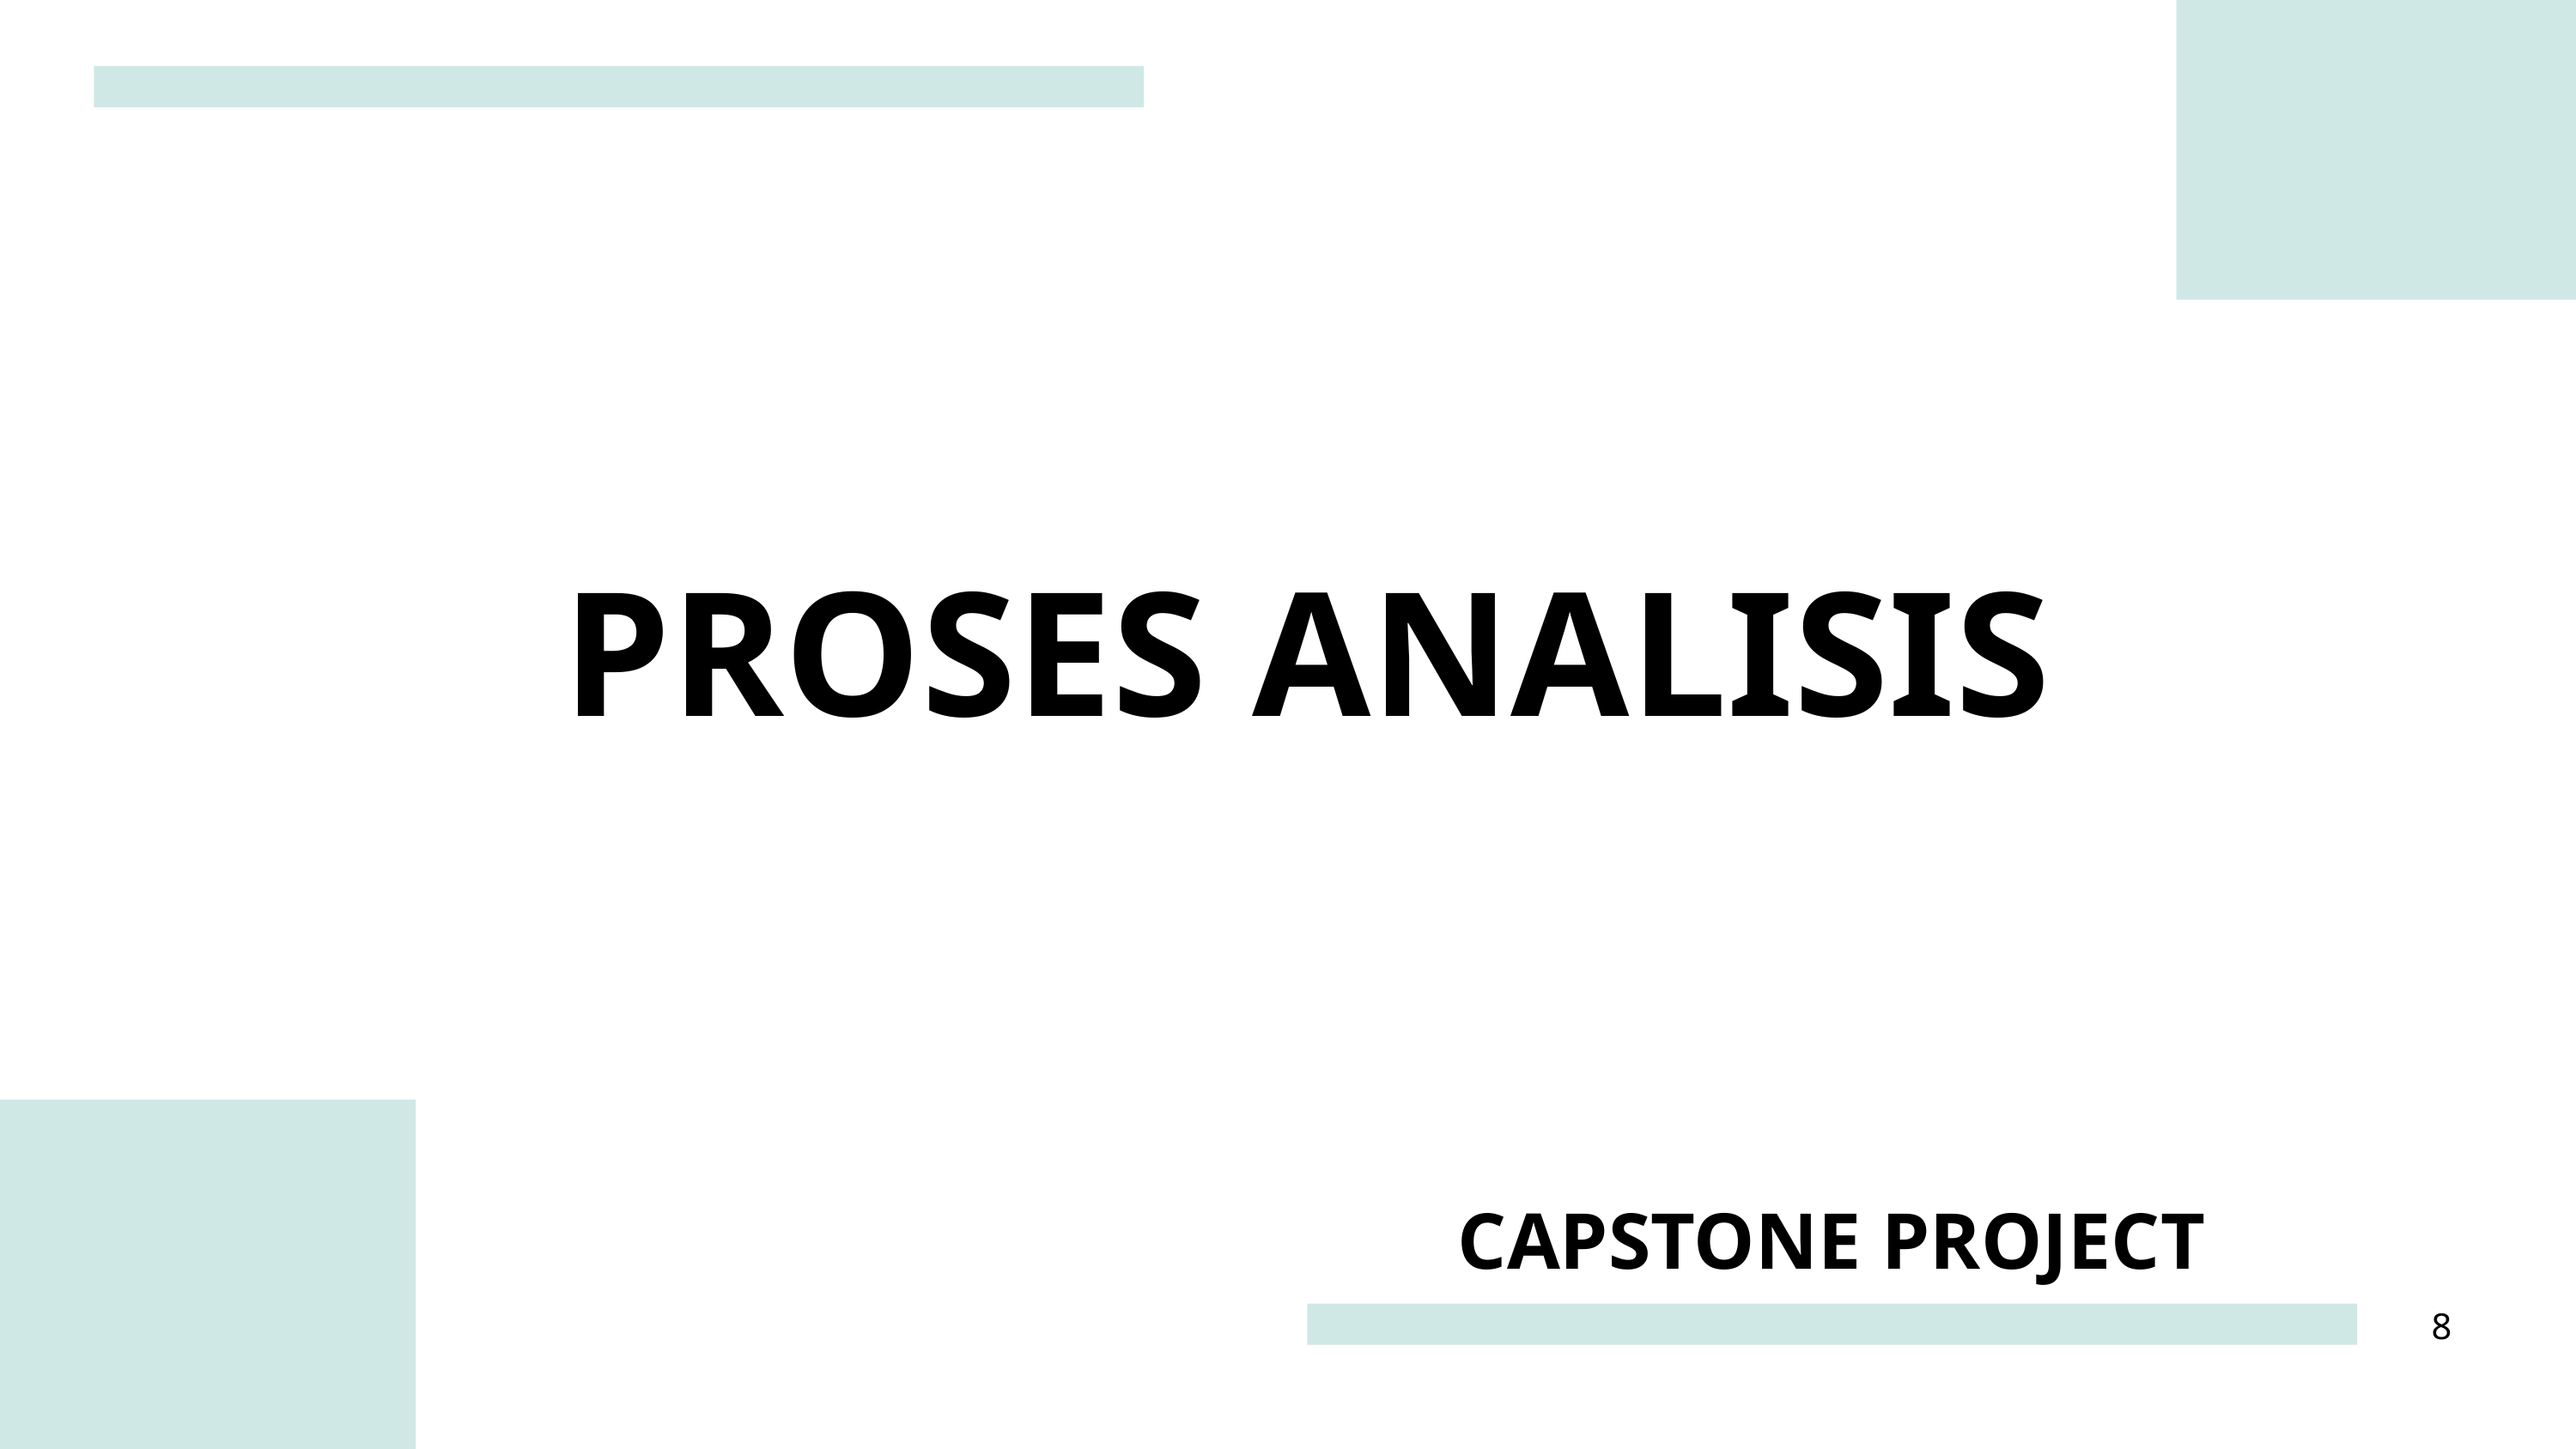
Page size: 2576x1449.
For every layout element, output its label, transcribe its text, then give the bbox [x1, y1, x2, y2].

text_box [2176, 0, 2576, 300]
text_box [93, 65, 1145, 108]
text_box CAPSTONE PROJECT [898, 1176, 2576, 1285]
text_box 8 [2431, 1296, 2452, 1348]
text_box PROSES ANALISIS [355, 509, 2260, 751]
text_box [1306, 1303, 2358, 1345]
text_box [0, 1099, 416, 1449]
